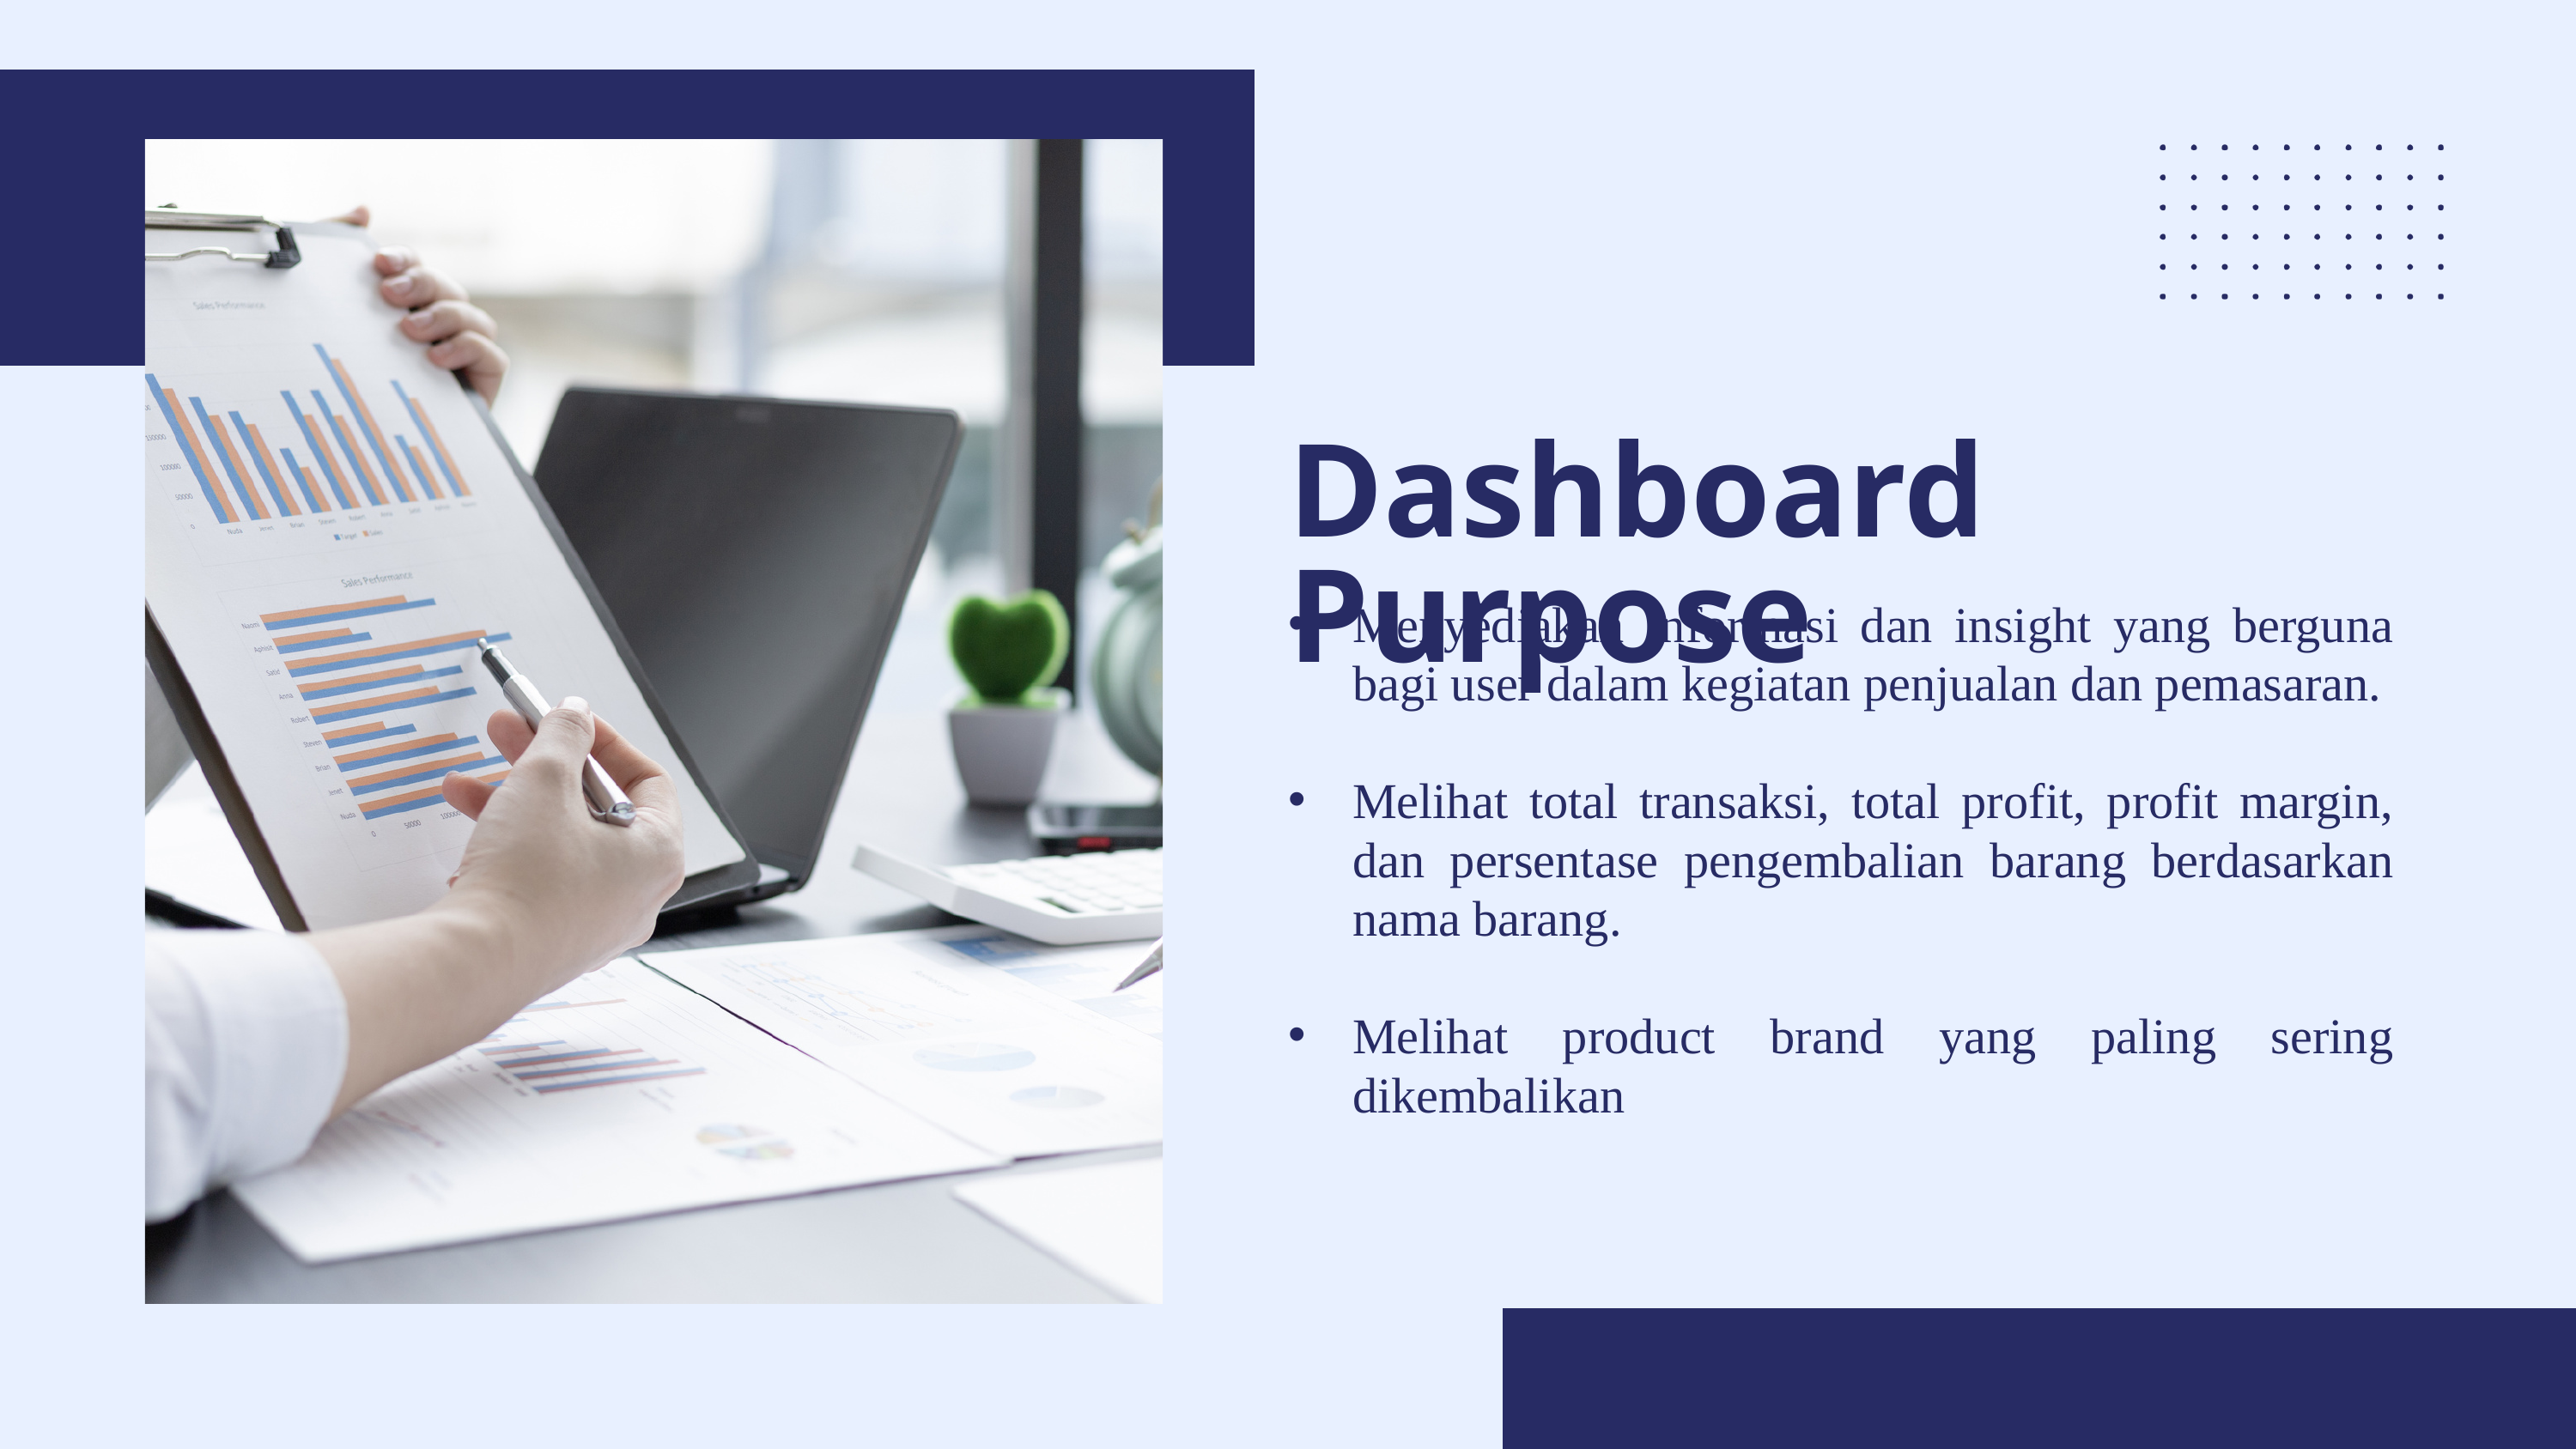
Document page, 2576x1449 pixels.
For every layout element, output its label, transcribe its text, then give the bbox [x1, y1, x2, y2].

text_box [0, 70, 1255, 367]
text_box Menyediakan informasi dan insight yang berguna bagi user dalam kegiatan penjualan dan pemasaran. Melihat total transaksi, total profit, profit margin, dan persentase pengembalian barang berdasarkan nama barang. Melihat product brand yang paling sering dikembalikan [1287, 593, 2394, 1123]
text_box Dashboard Purpose [1288, 437, 2543, 688]
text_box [1502, 1307, 2576, 1449]
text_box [144, 138, 1163, 1304]
picture [2160, 144, 2444, 300]
